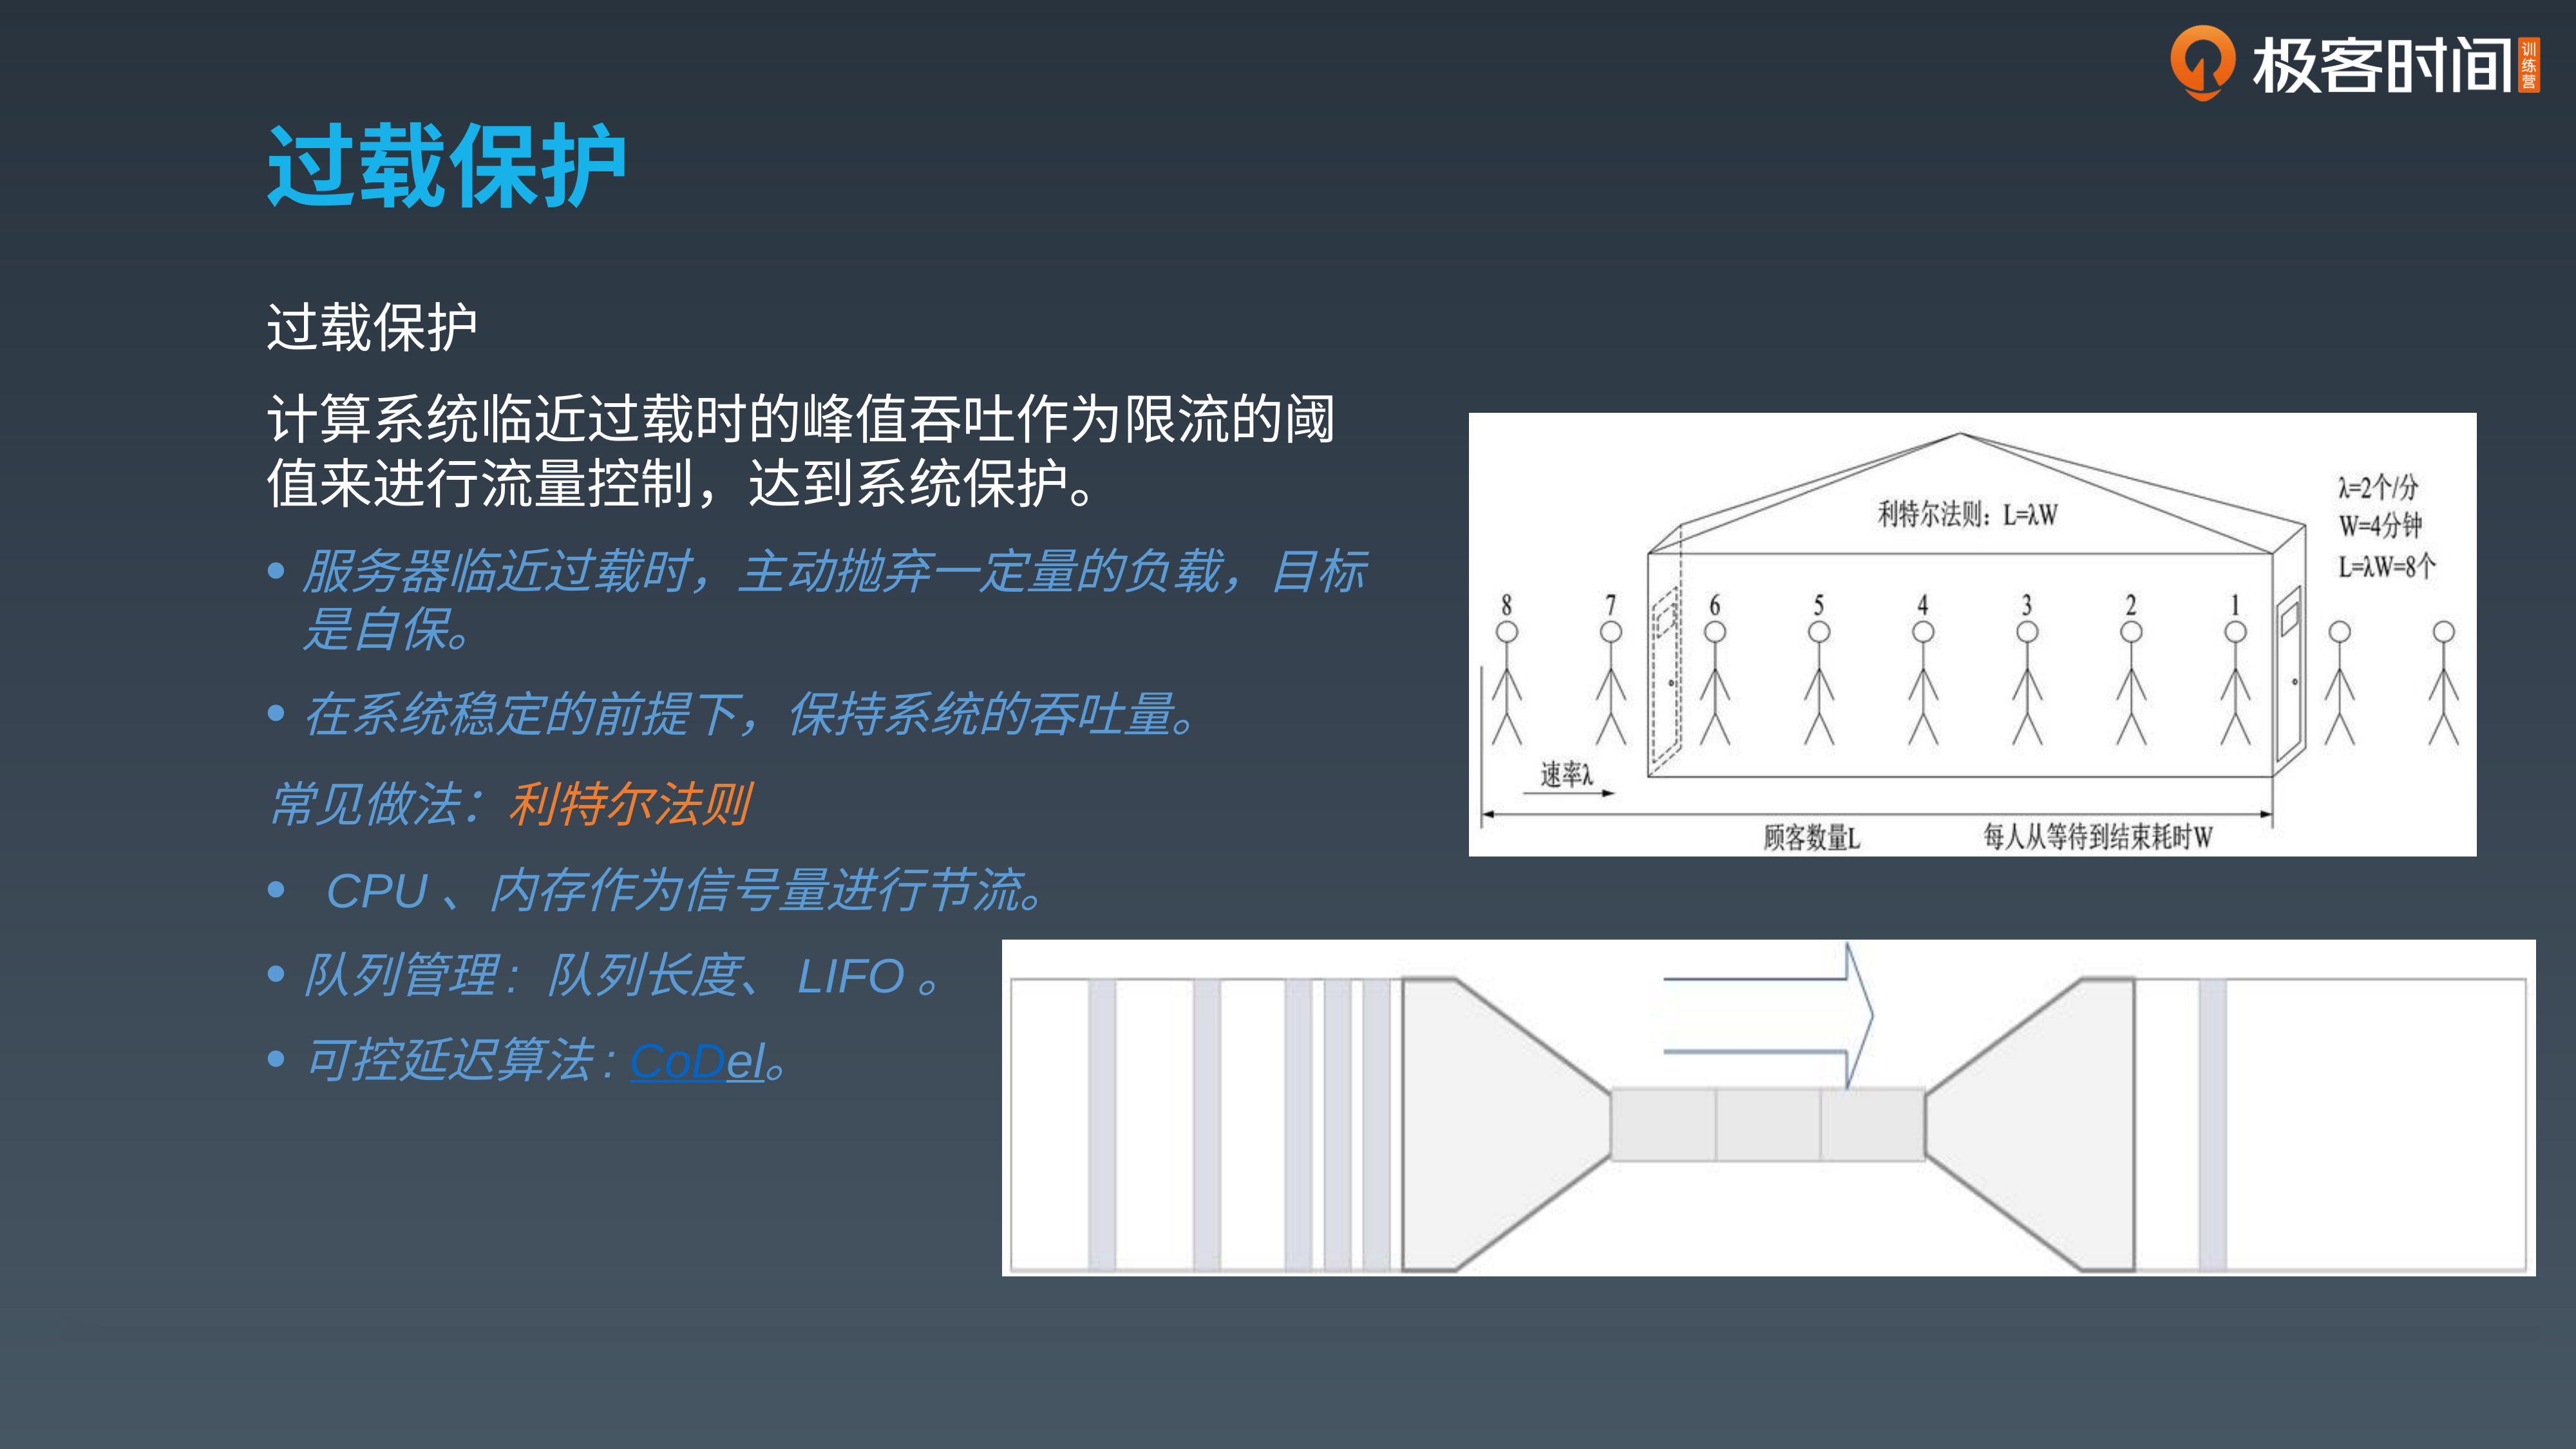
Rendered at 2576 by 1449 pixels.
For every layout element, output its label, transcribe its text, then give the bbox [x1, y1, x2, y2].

title 过载保护 [260, 103, 2316, 243]
list 过载保护 计算系统临近过载时的峰值吞吐作为限流的阈值来进行流量控制，达到系统保护。 服务器临近过载时，主动抛弃一定量的负载，目标是自保。 在系统稳定的前提下，保持系统的吞吐量。 常见做法：利特尔法则 CPU、内存作为信号量进行节流。 队列管理: 队列长度、LIFO。 可控延迟算法: CoDel。 [260, 288, 1385, 1384]
picture [0, 0, 2576, 1449]
